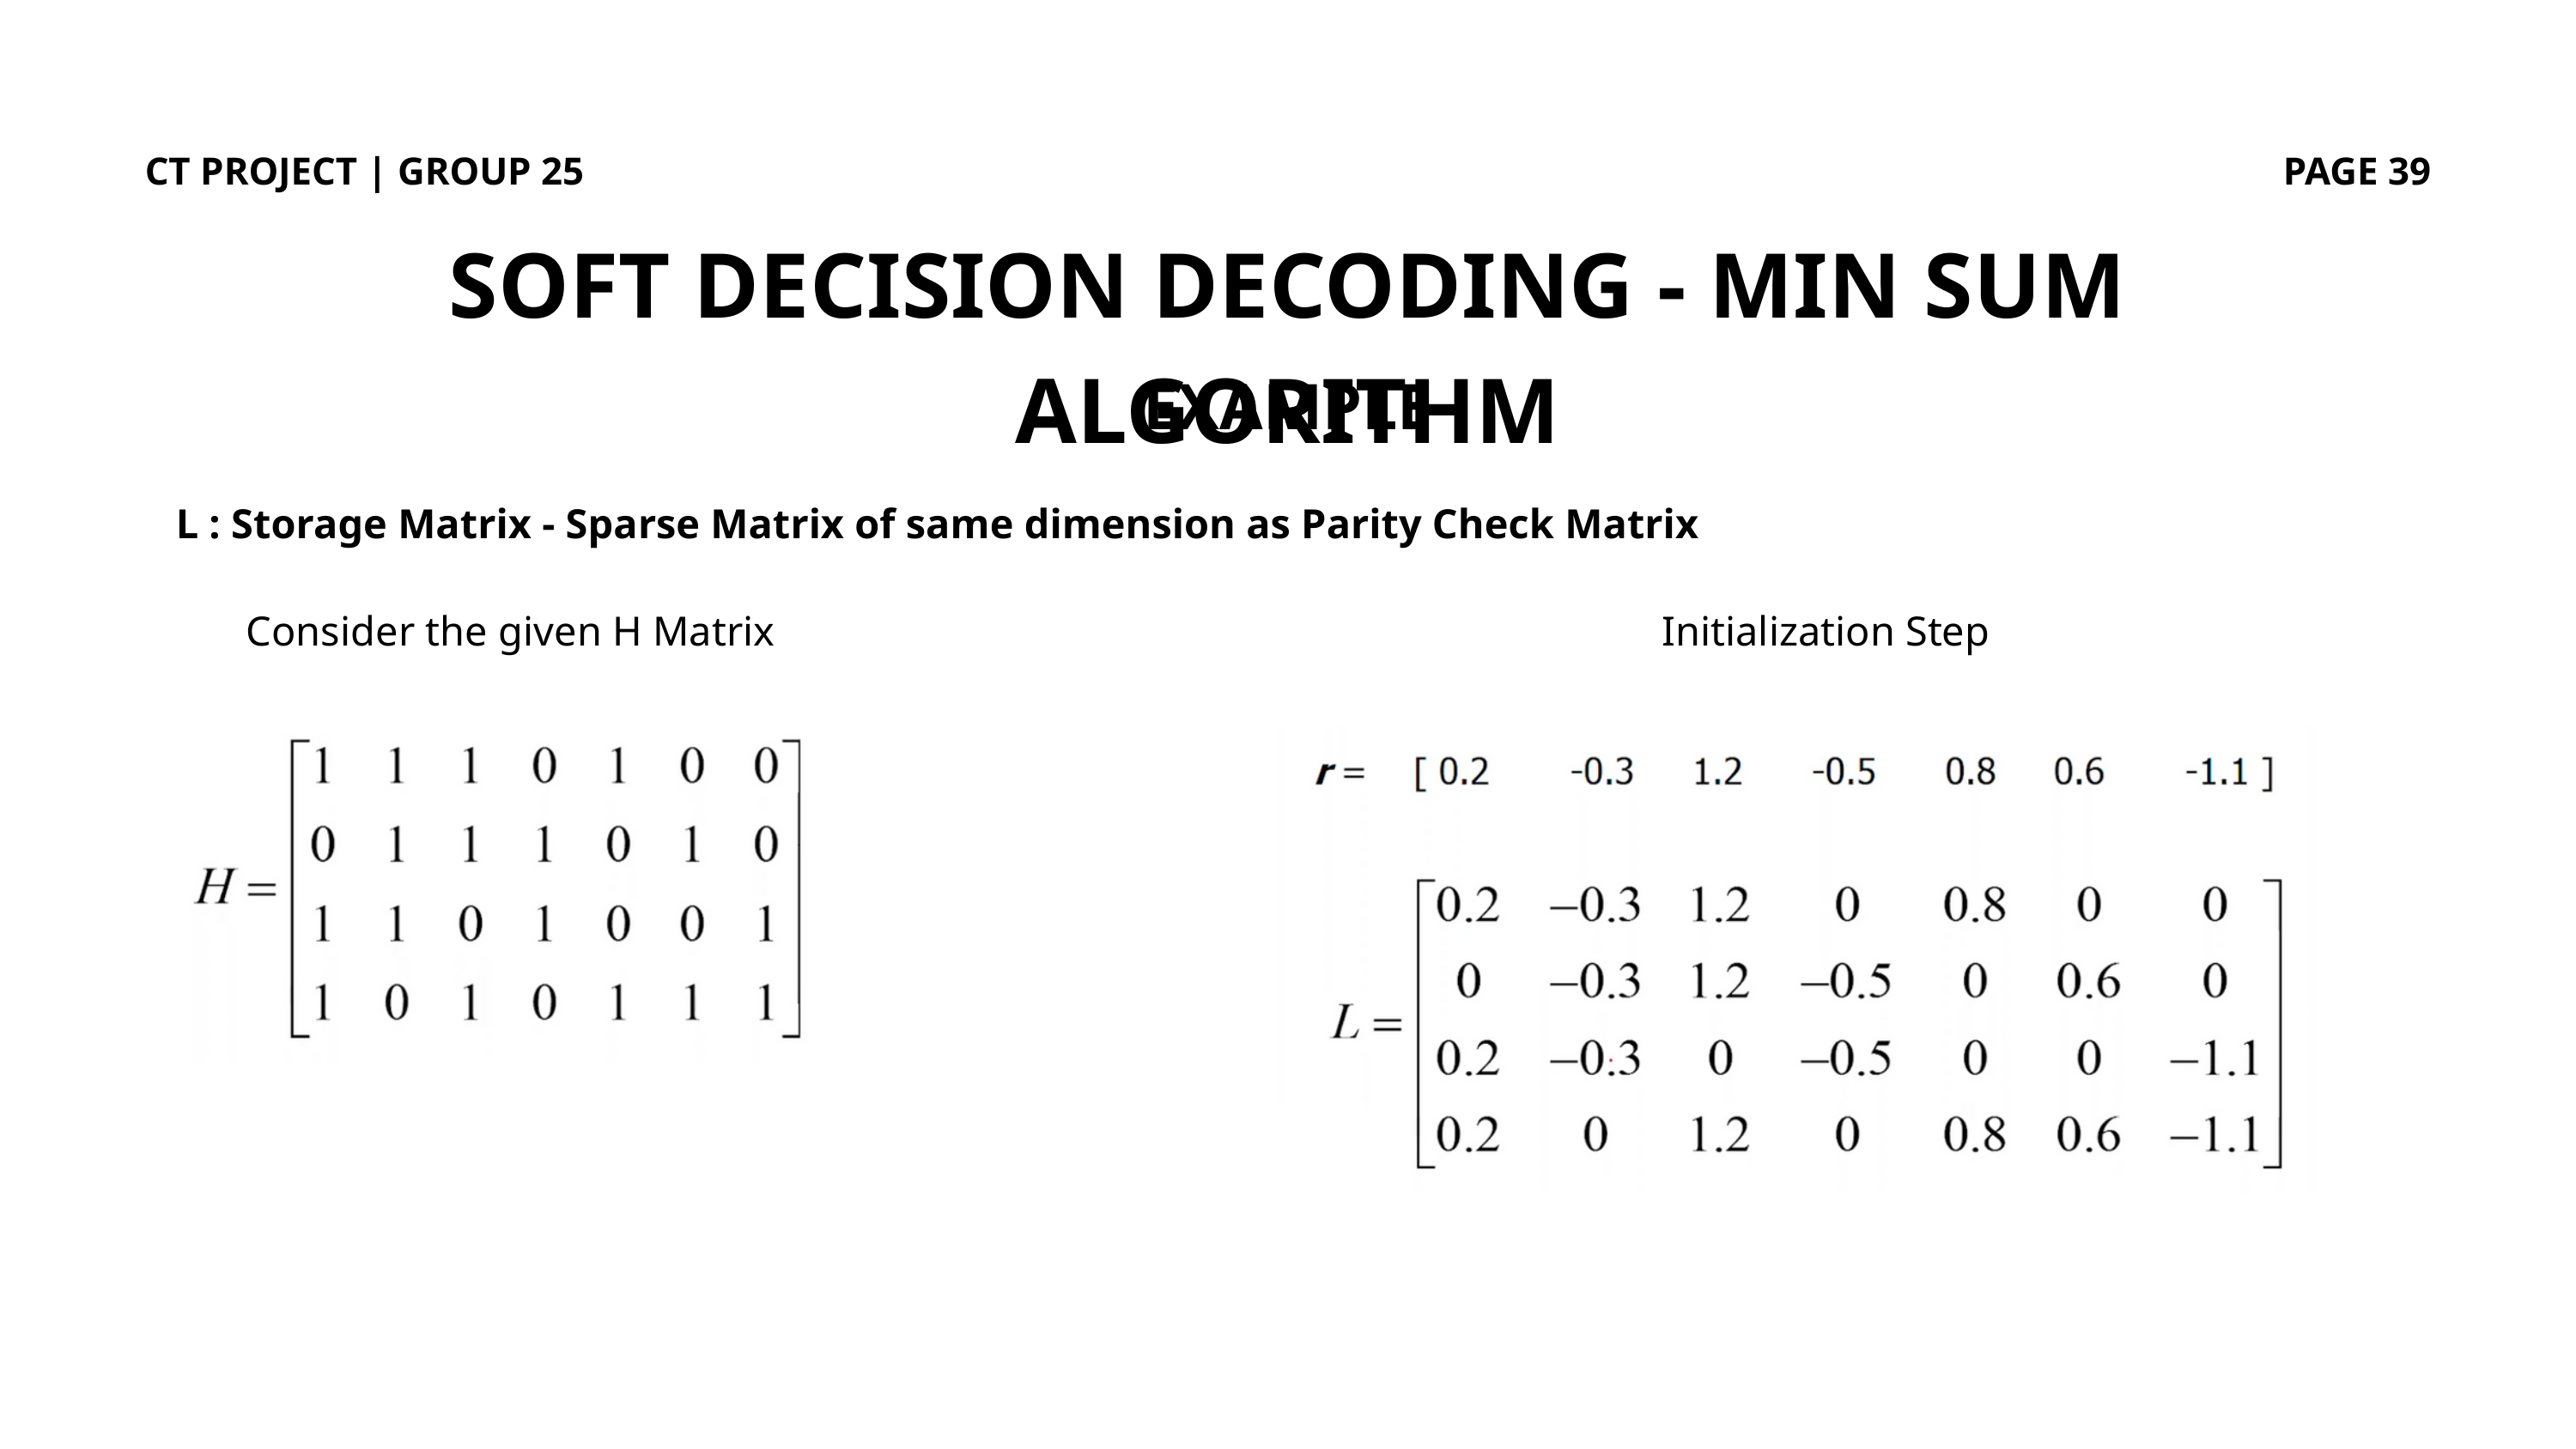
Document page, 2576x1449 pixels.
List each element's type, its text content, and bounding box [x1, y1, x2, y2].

text_box L : Storage Matrix - Sparse Matrix of same dimension as Parity Check Matrix [175, 489, 2170, 547]
text_box EXAMPLE [531, 353, 2045, 442]
text_box [1277, 724, 2364, 1195]
text_box CT PROJECT | GROUP 25 [144, 139, 640, 192]
text_box [175, 711, 835, 1064]
text_box SOFT DECISION DECODING - MIN SUM ALGORITHM [165, 210, 2411, 461]
text_box PAGE 39 [2234, 139, 2432, 192]
text_box Consider the given H Matrix [246, 597, 817, 654]
text_box Initialization Step [1288, 597, 2364, 654]
